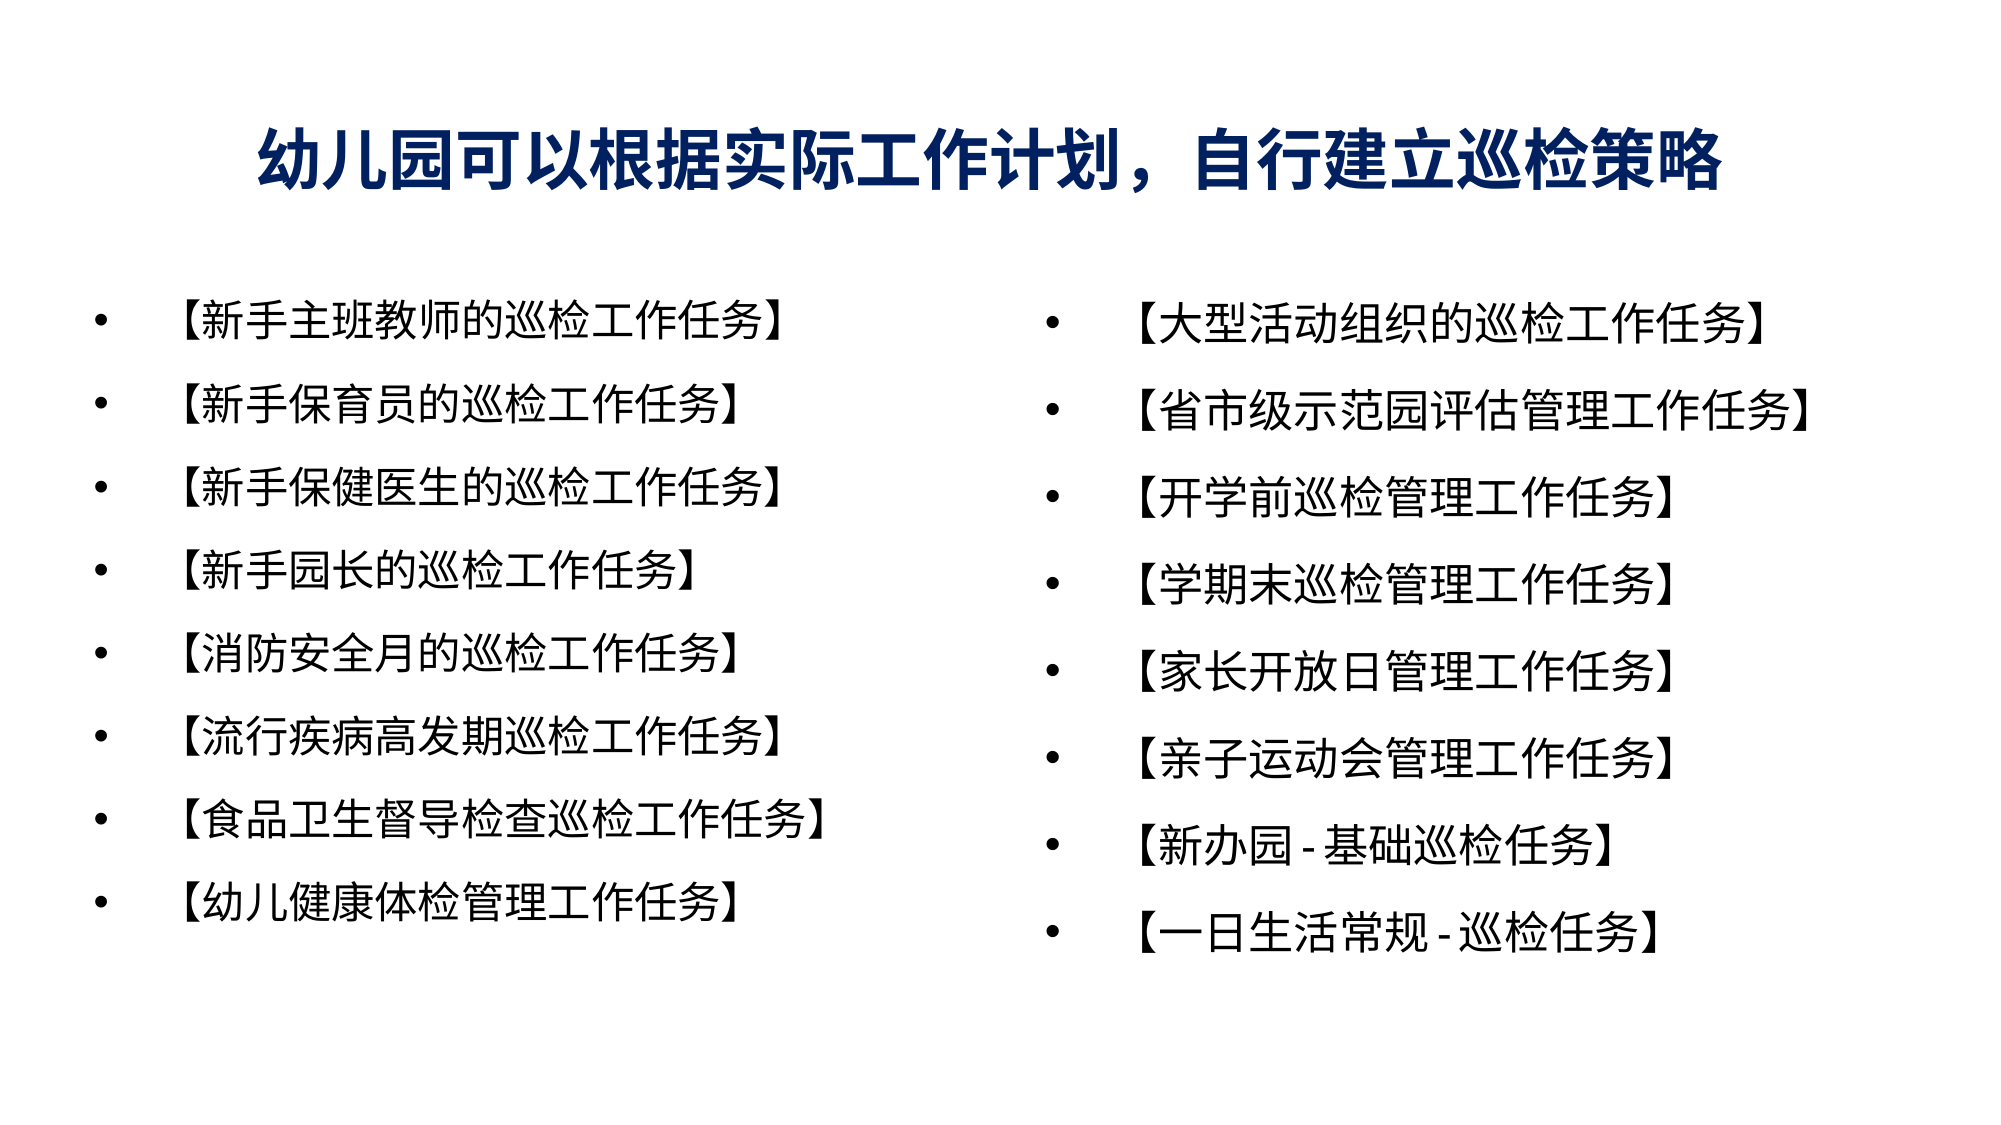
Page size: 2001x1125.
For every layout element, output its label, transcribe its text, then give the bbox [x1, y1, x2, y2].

text_box 幼儿园可以根据实际工作计划，自行建立巡检策略 [209, 110, 1852, 206]
